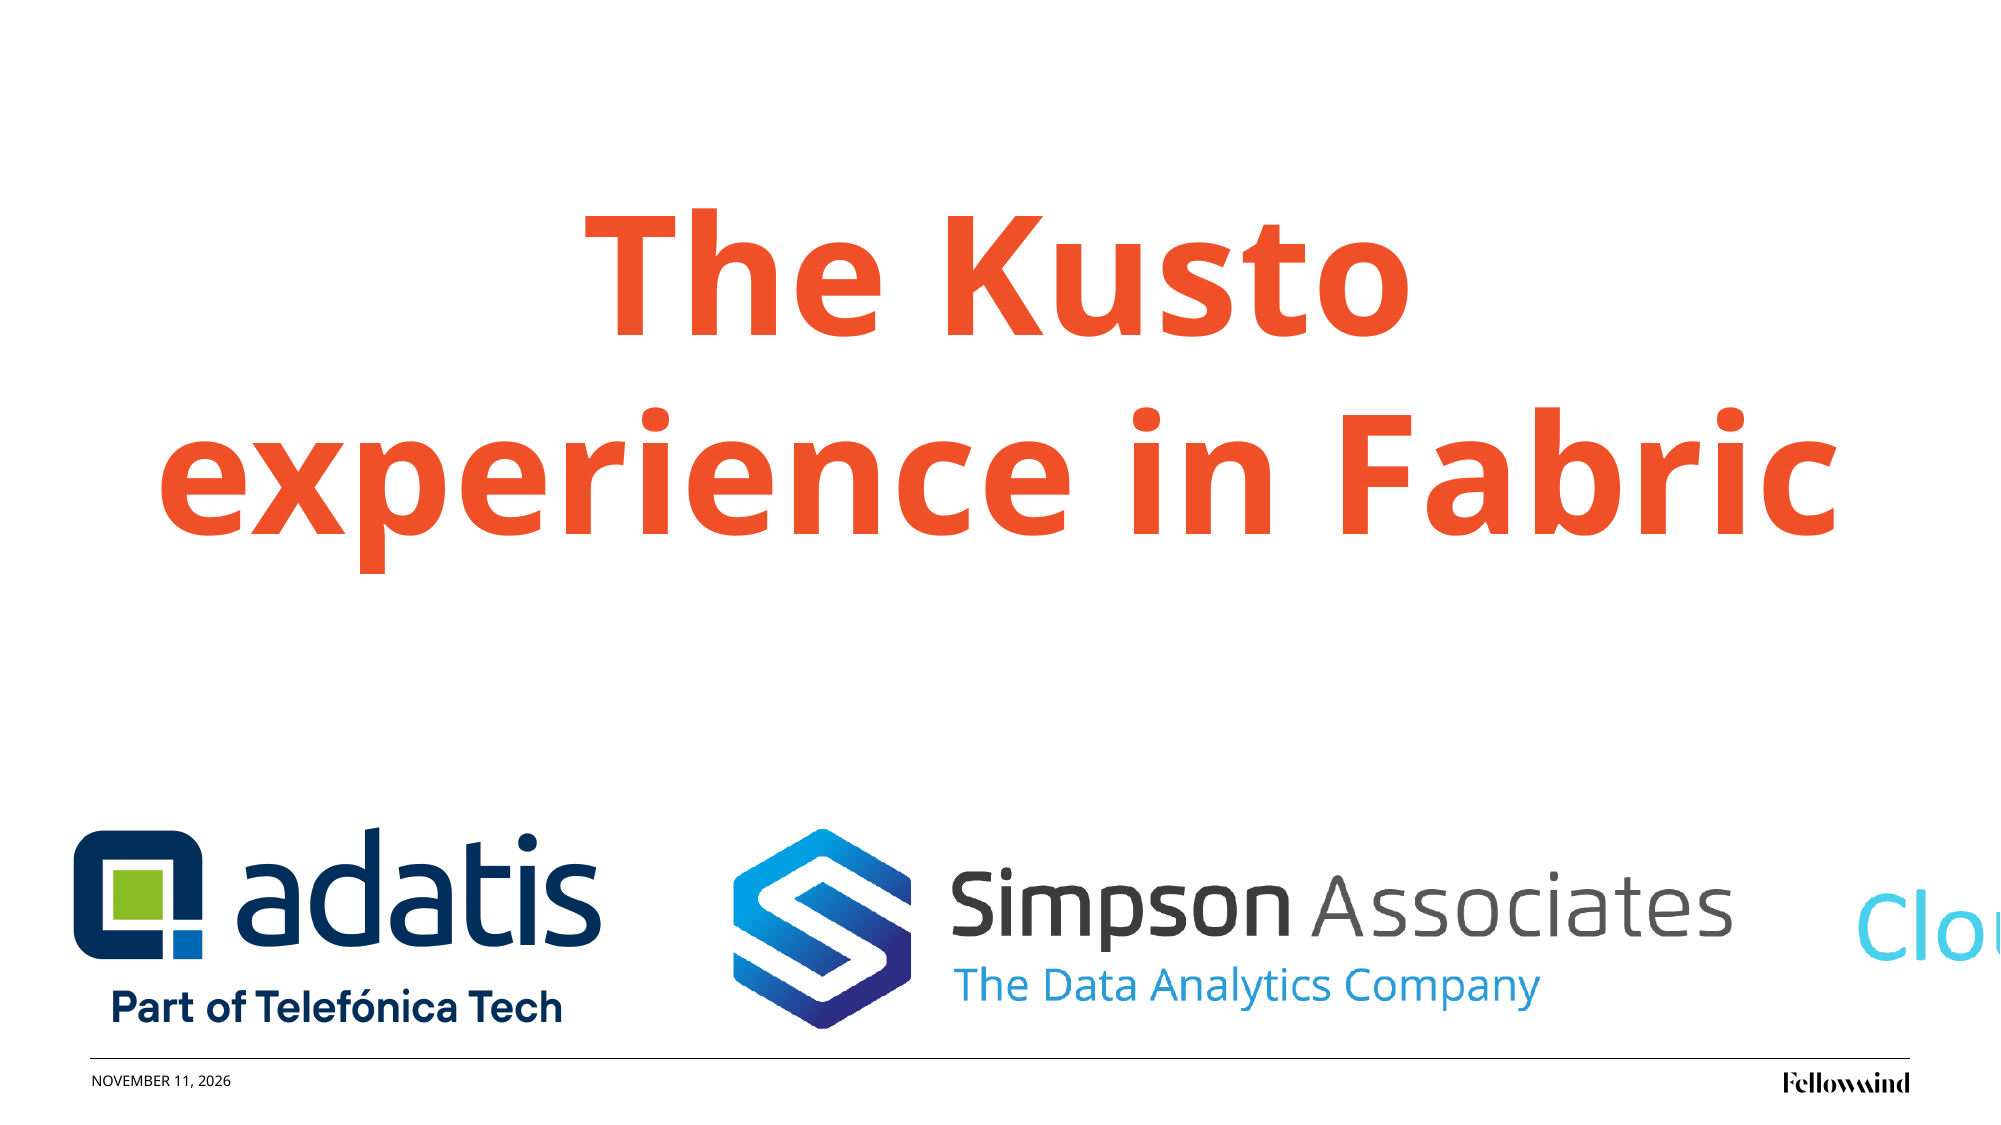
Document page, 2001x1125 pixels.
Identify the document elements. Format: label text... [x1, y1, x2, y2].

picture [1784, 1072, 1909, 1093]
text_box The Kusto experience in Fabric [100, 90, 1899, 646]
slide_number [91, 1059, 255, 1105]
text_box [65, 821, 2000, 1035]
